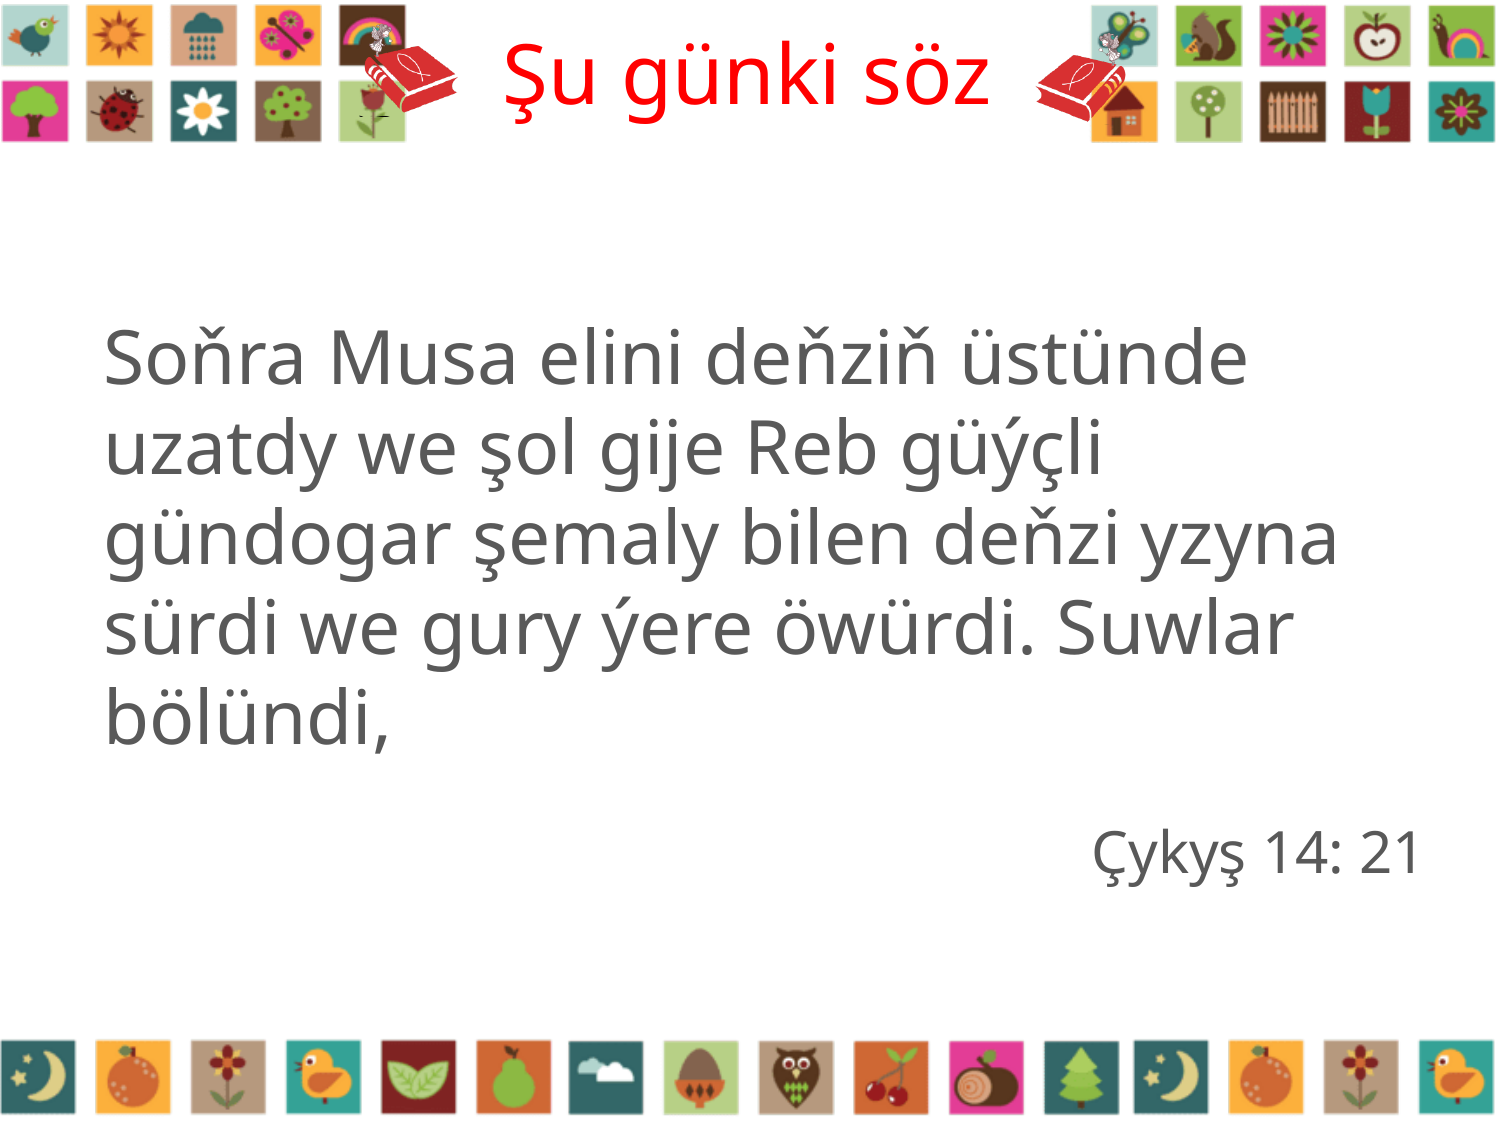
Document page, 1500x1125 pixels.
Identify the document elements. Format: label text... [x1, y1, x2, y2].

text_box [0, 1028, 1500, 1118]
text_box Soňra Musa elini deňziň üstünde uzatdy we şol gije Reb güýçli gündogar şemaly bilen deňzi yzyna sürdi we gury ýere öwürdi. Suwlar bölündi, [88, 302, 1436, 768]
picture [0, 3, 490, 150]
text_box Çykyş 14: 21 [808, 807, 1441, 893]
picture [1003, 3, 1500, 150]
text_box Şu günki söz [425, 13, 1078, 129]
